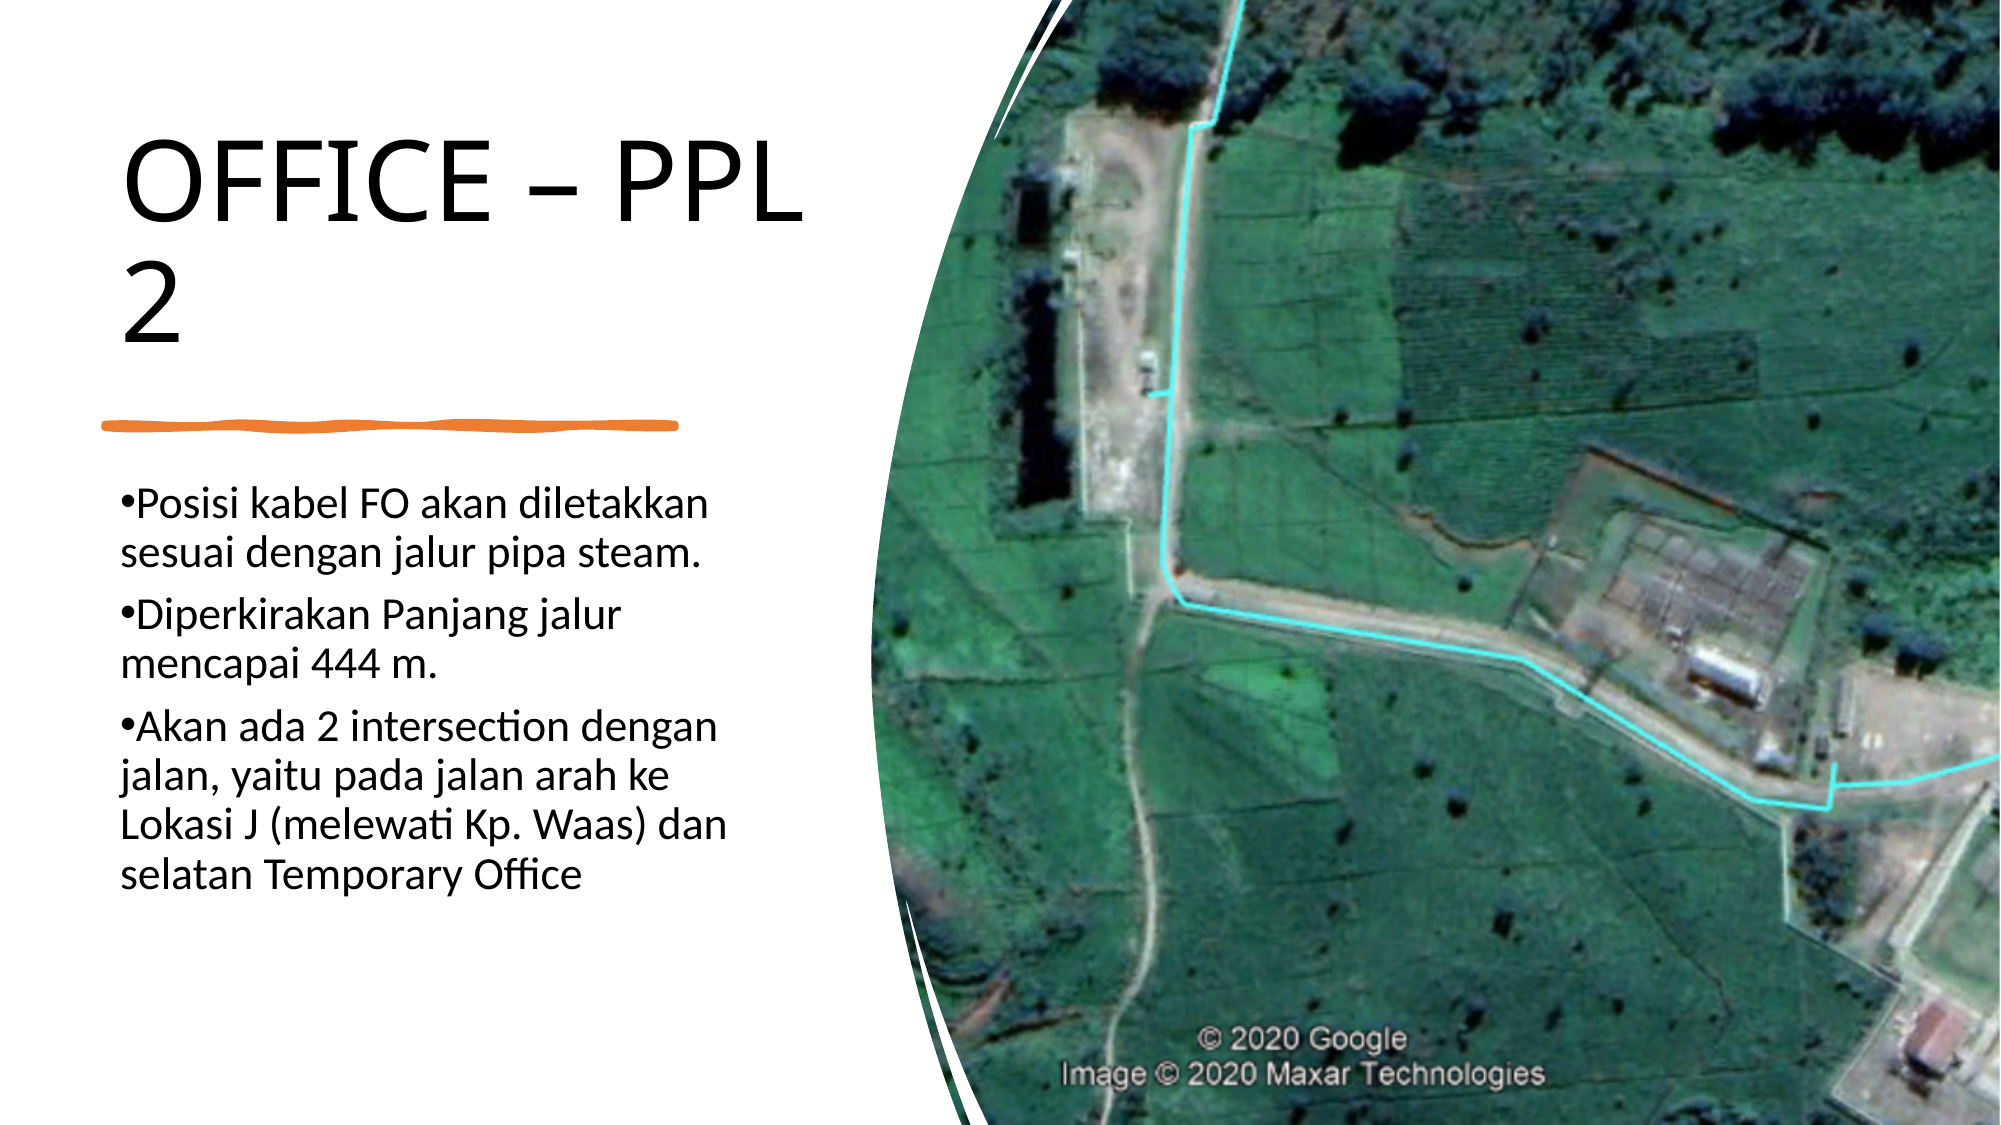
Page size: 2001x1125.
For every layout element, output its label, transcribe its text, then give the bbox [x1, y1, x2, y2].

text_box [103, 421, 676, 431]
text_box Posisi kabel FO akan diletakkan sesuai dengan jalur pipa steam. Diperkirakan Panjang jalur mencapai 444 m. Akan ada 2 intersection dengan jalan, yaitu pada jalan arah ke Lokasi J (melewati Kp. Waas) dan selatan Temporary Office [104, 471, 802, 1016]
text_box OFFICE – PPL 2 [105, 53, 822, 375]
picture [871, 0, 2000, 1125]
text_box [0, 0, 871, 1125]
